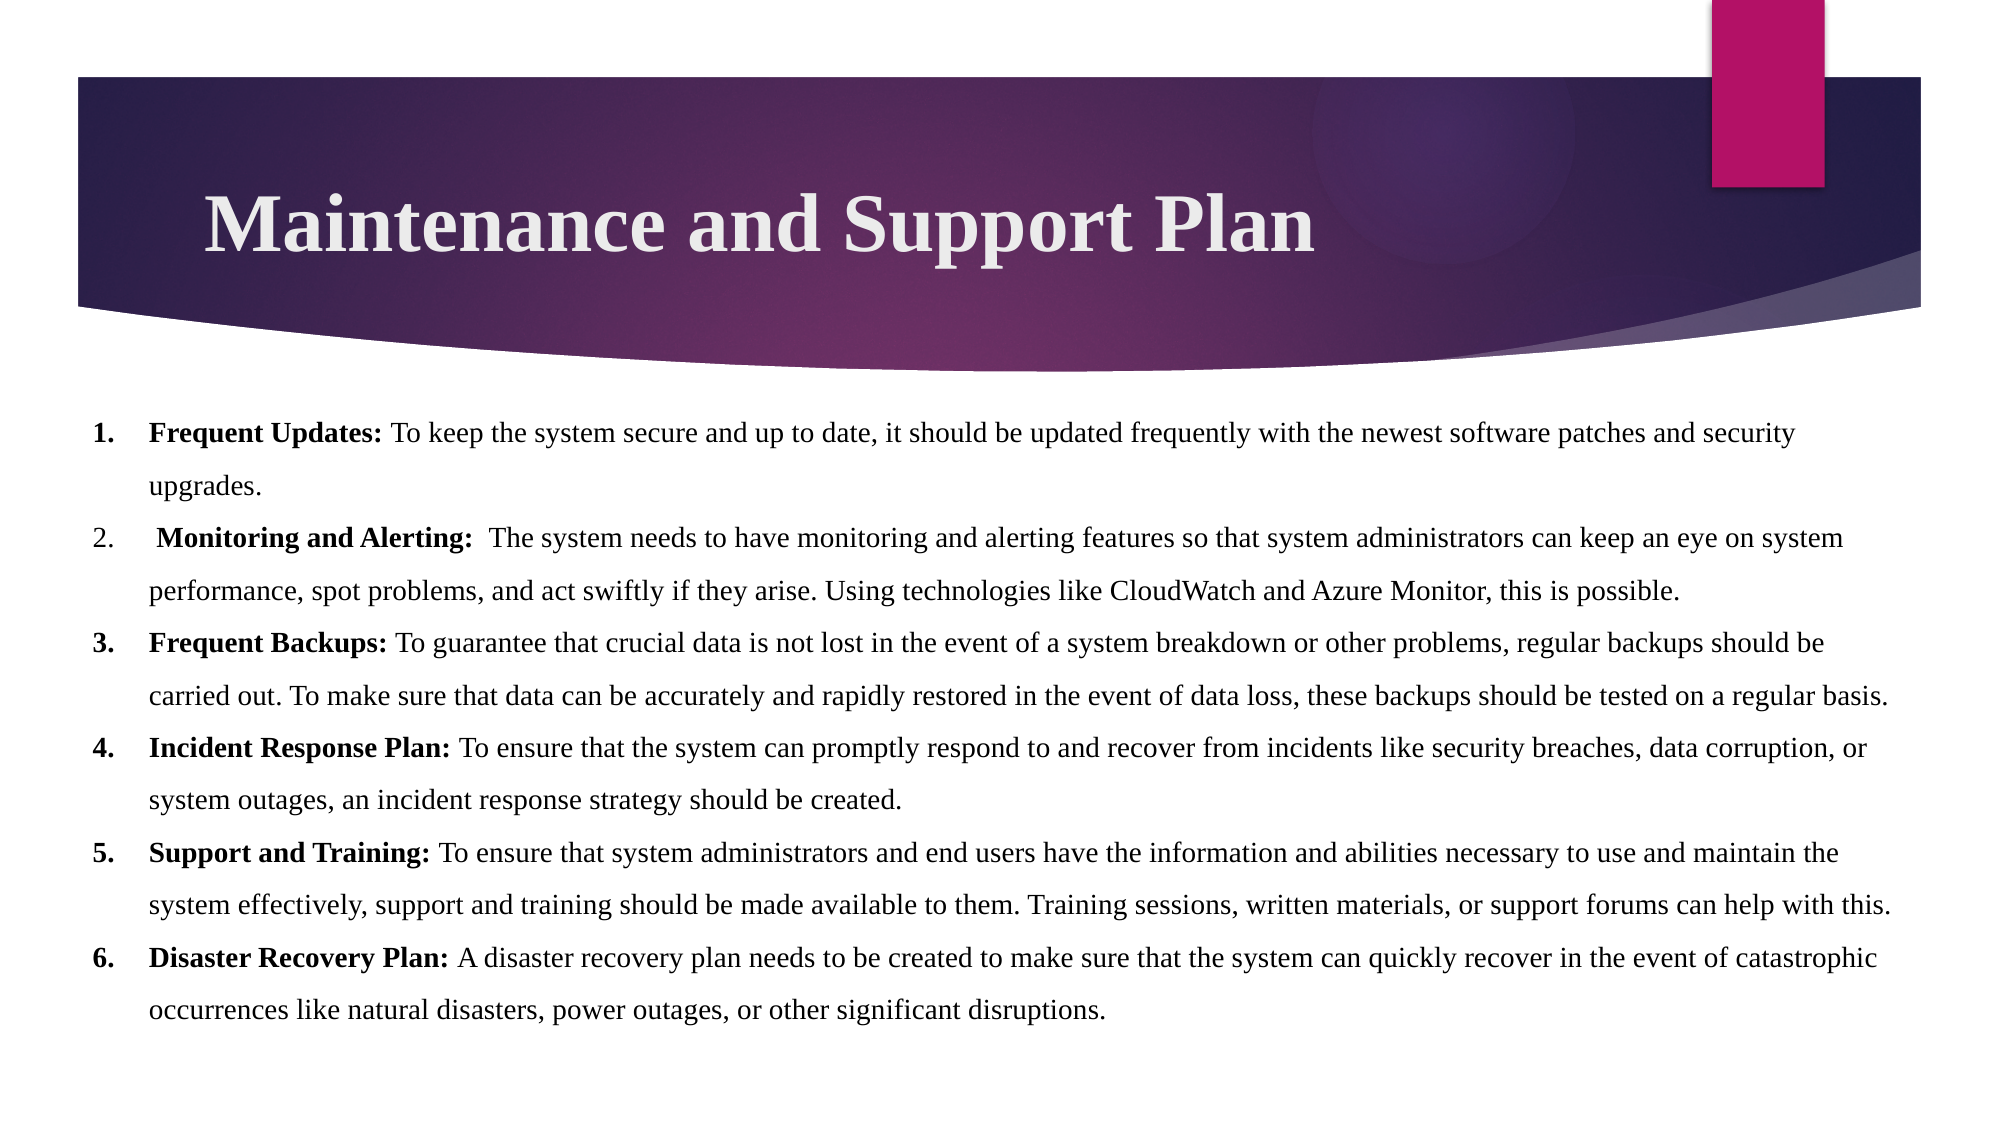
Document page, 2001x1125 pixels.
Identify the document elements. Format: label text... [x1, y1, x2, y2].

text_box Frequent Updates: To keep the system secure and up to date, it should be updated frequently with the newest software patches and security upgrades. Monitoring and Alerting: The system needs to have monitoring and alerting features so that system administrators can keep an eye on system performance, spot problems, and act swiftly if they arise. Using technologies like CloudWatch and Azure Monitor, this is possible. Frequent Backups: To guarantee that crucial data is not lost in the event of a system breakdown or other problems, regular backups should be carried out. To make sure that data can be accurately and rapidly restored in the event of data loss, these backups should be tested on a regular basis. Incident Response Plan: To ensure that the system can promptly respond to and recover from incidents like security breaches, data corruption, or system outages, an incident response strategy should be created. Support and Training: To ensure that system administrators and end users have the information and abilities necessary to use and maintain the system effectively, support and training should be made available to them. Training sessions, written materials, or support forums can help with this. Disaster Recovery Plan: A disaster recovery plan needs to be created to make sure that the system can quickly recover in the event of catastrophic occurrences like natural disasters, power outages, or other significant disruptions. [78, 388, 1909, 1033]
title Maintenance and Support Plan [189, 159, 1627, 276]
